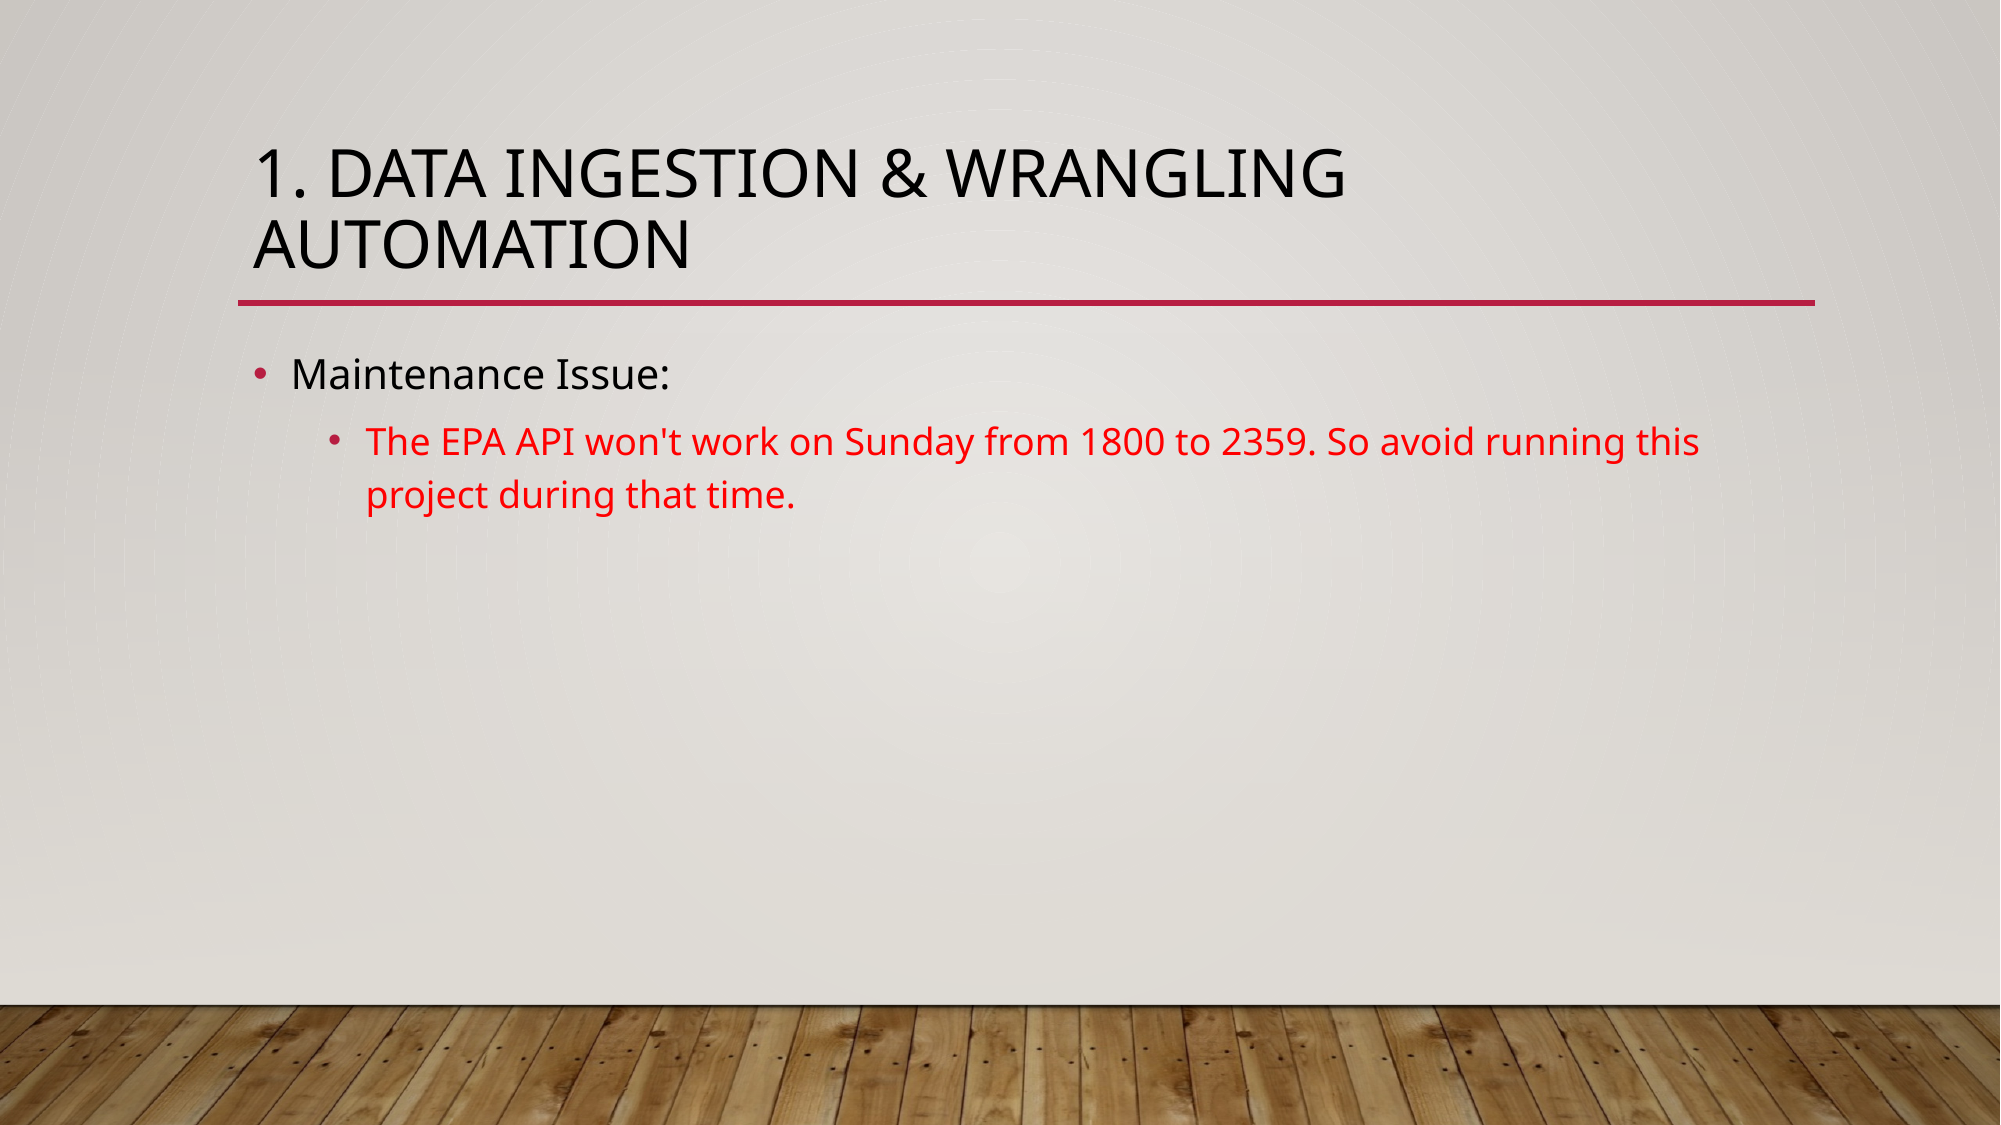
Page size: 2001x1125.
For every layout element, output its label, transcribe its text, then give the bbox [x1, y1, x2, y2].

list Maintenance Issue: The EPA API won't work on Sunday from 1800 to 2359. So avoid running this project during that time. [238, 330, 1814, 897]
picture [0, 1005, 2000, 1125]
title 1. Data Ingestion & wrangling Automation [238, 131, 1814, 305]
